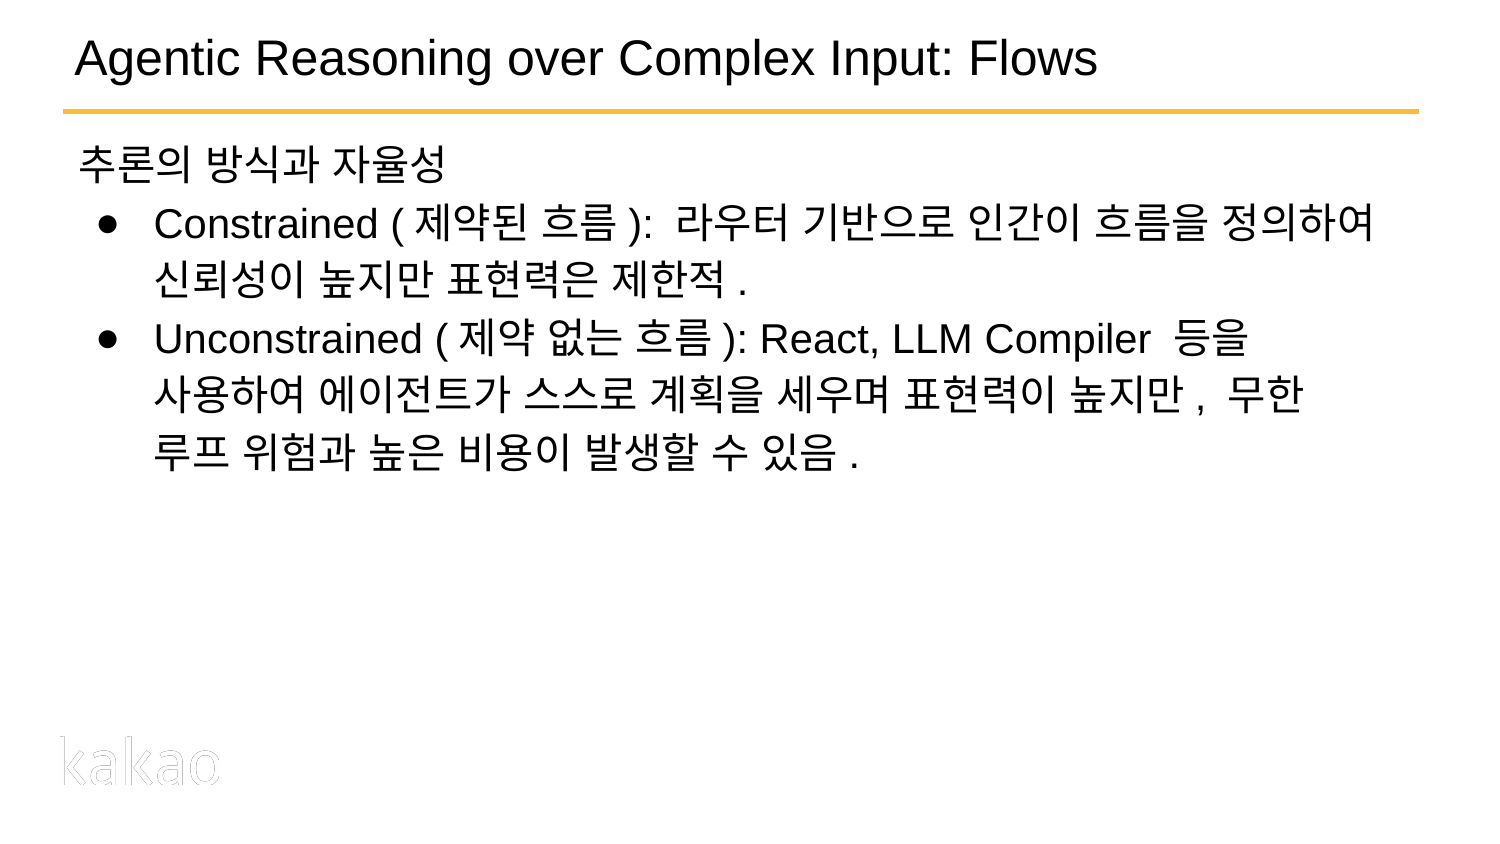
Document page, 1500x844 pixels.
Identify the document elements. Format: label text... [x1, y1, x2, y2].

title Agentic Reasoning over Complex Input: Flows [59, 25, 1354, 101]
list 추론의 방식과 자율성 Constrained (제약된 흐름): 라우터 기반으로 인간이 흐름을 정의하여 신뢰성이 높지만 표현력은 제한적. Unconstrained (제약 없는 흐름): React, LLM Compiler 등을 사용하여 에이전트가 스스로 계획을 세우며 표현력이 높지만, 무한 루프 위험과 높은 비용이 발생할 수 있음. [63, 124, 1398, 724]
picture [59, 736, 219, 785]
